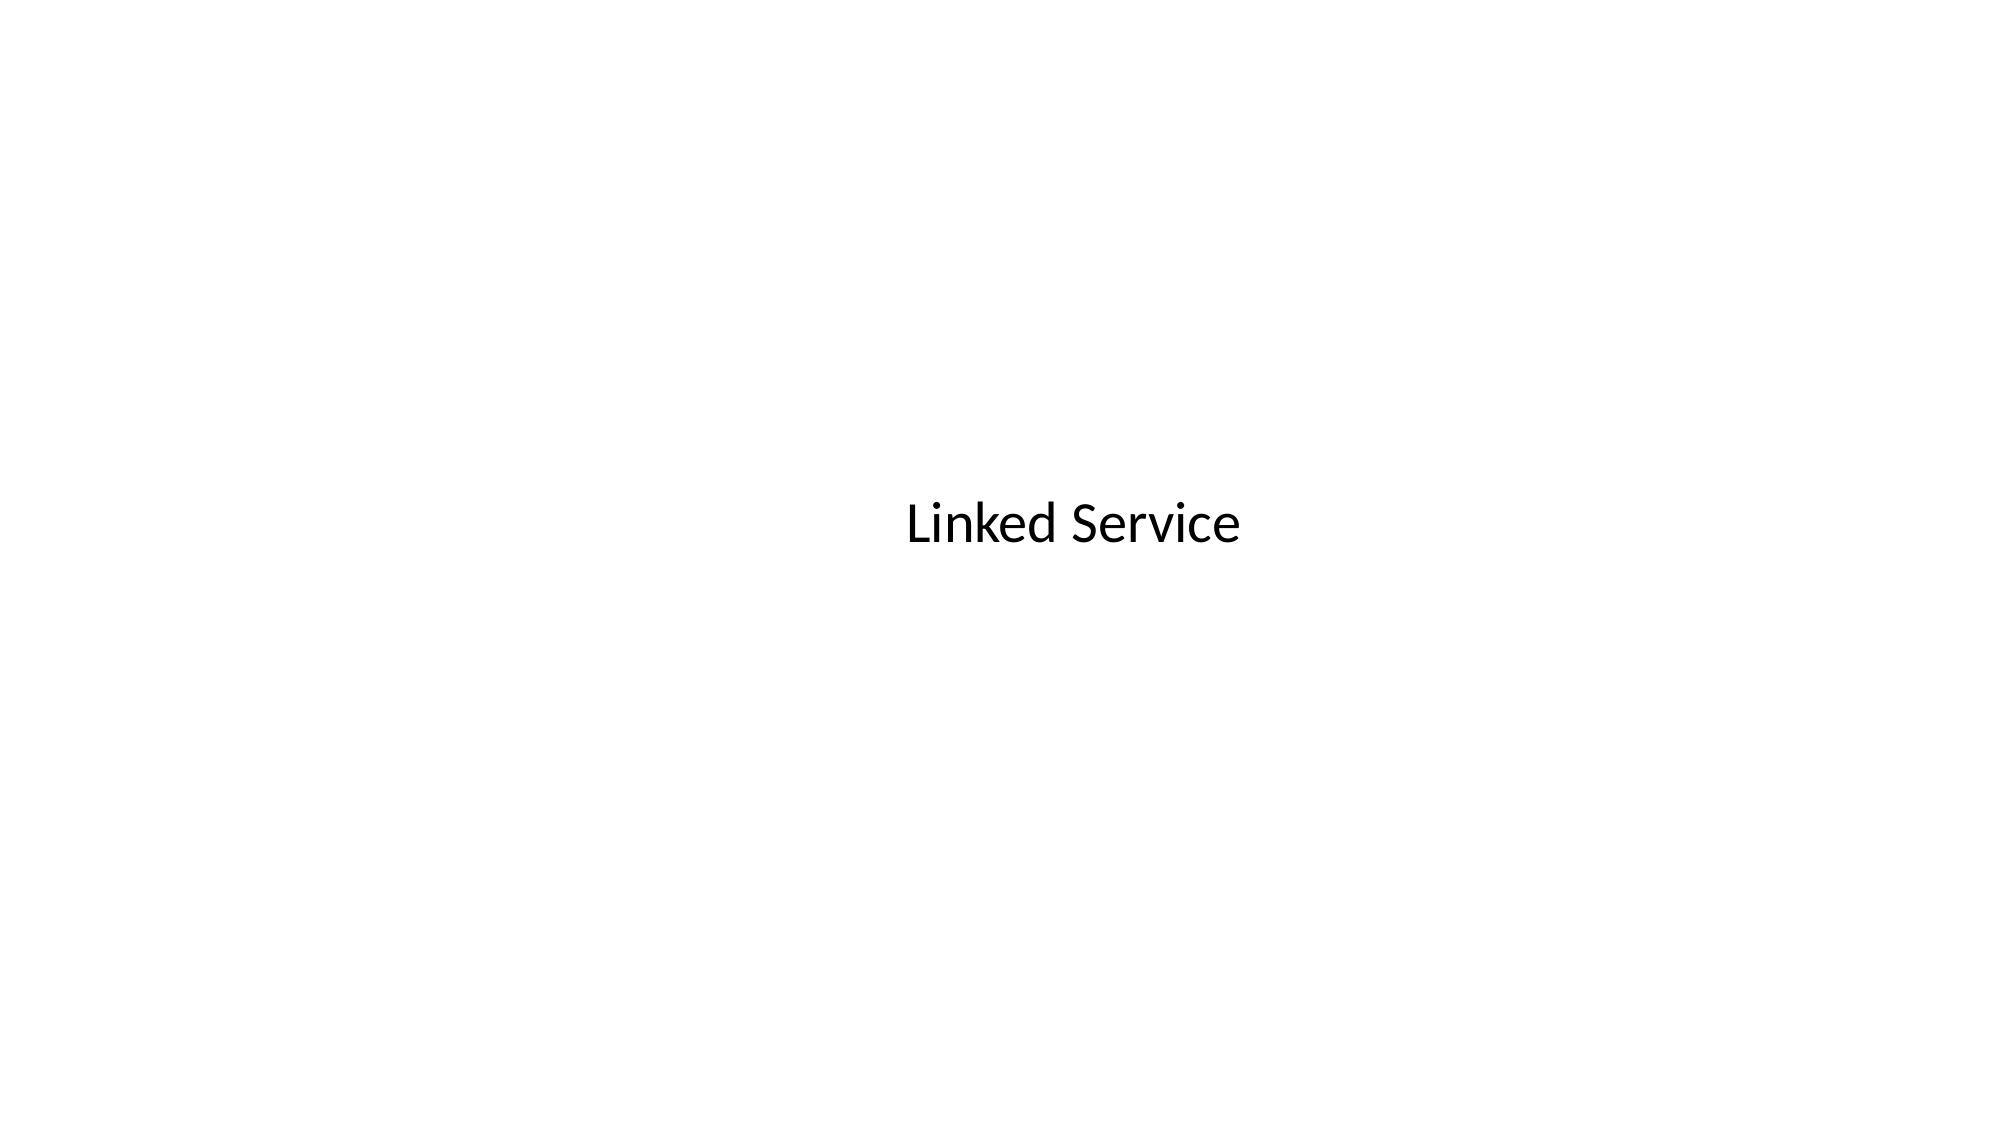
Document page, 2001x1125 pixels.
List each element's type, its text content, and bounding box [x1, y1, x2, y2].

text_box Linked Service [891, 476, 1257, 562]
